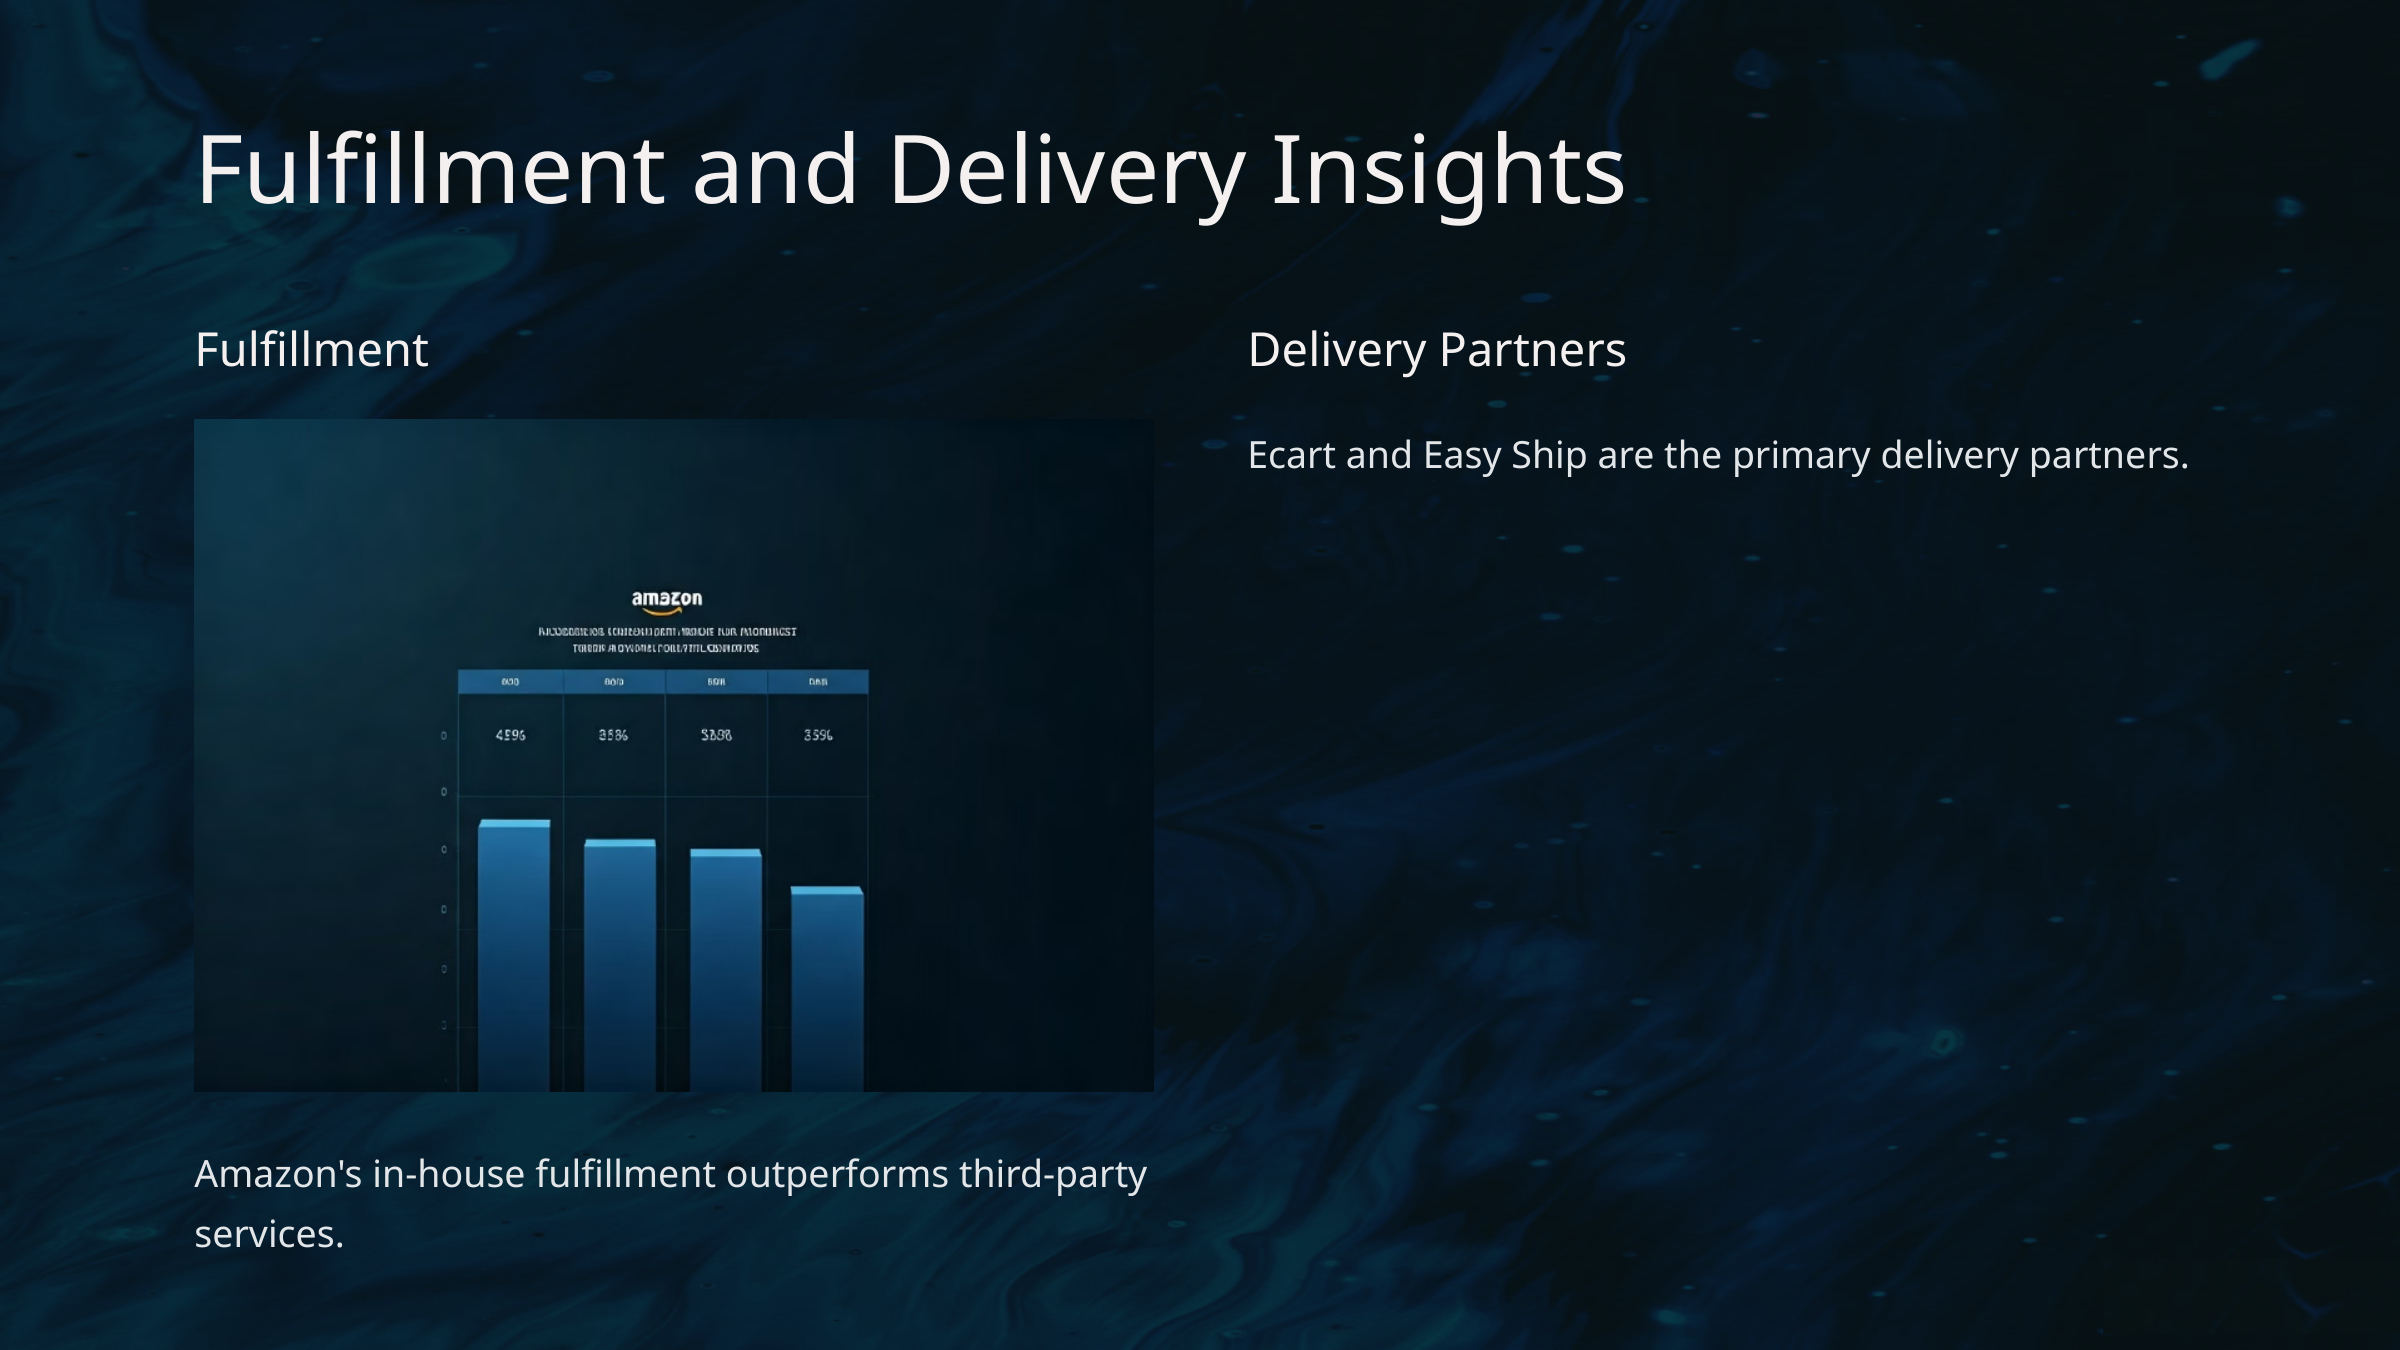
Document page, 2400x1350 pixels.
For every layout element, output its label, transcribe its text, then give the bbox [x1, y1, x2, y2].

text_box Delivery Partners [1247, 317, 1723, 378]
text_box Ecart and Easy Ship are the primary delivery partners. [1247, 415, 2207, 537]
text_box Amazon's in-house fulfillment outperforms third-party services. [194, 1134, 1154, 1256]
picture [0, 0, 2400, 1350]
text_box Fulfillment [194, 317, 669, 378]
text_box Fulfillment and Delivery Insights [194, 104, 1746, 223]
